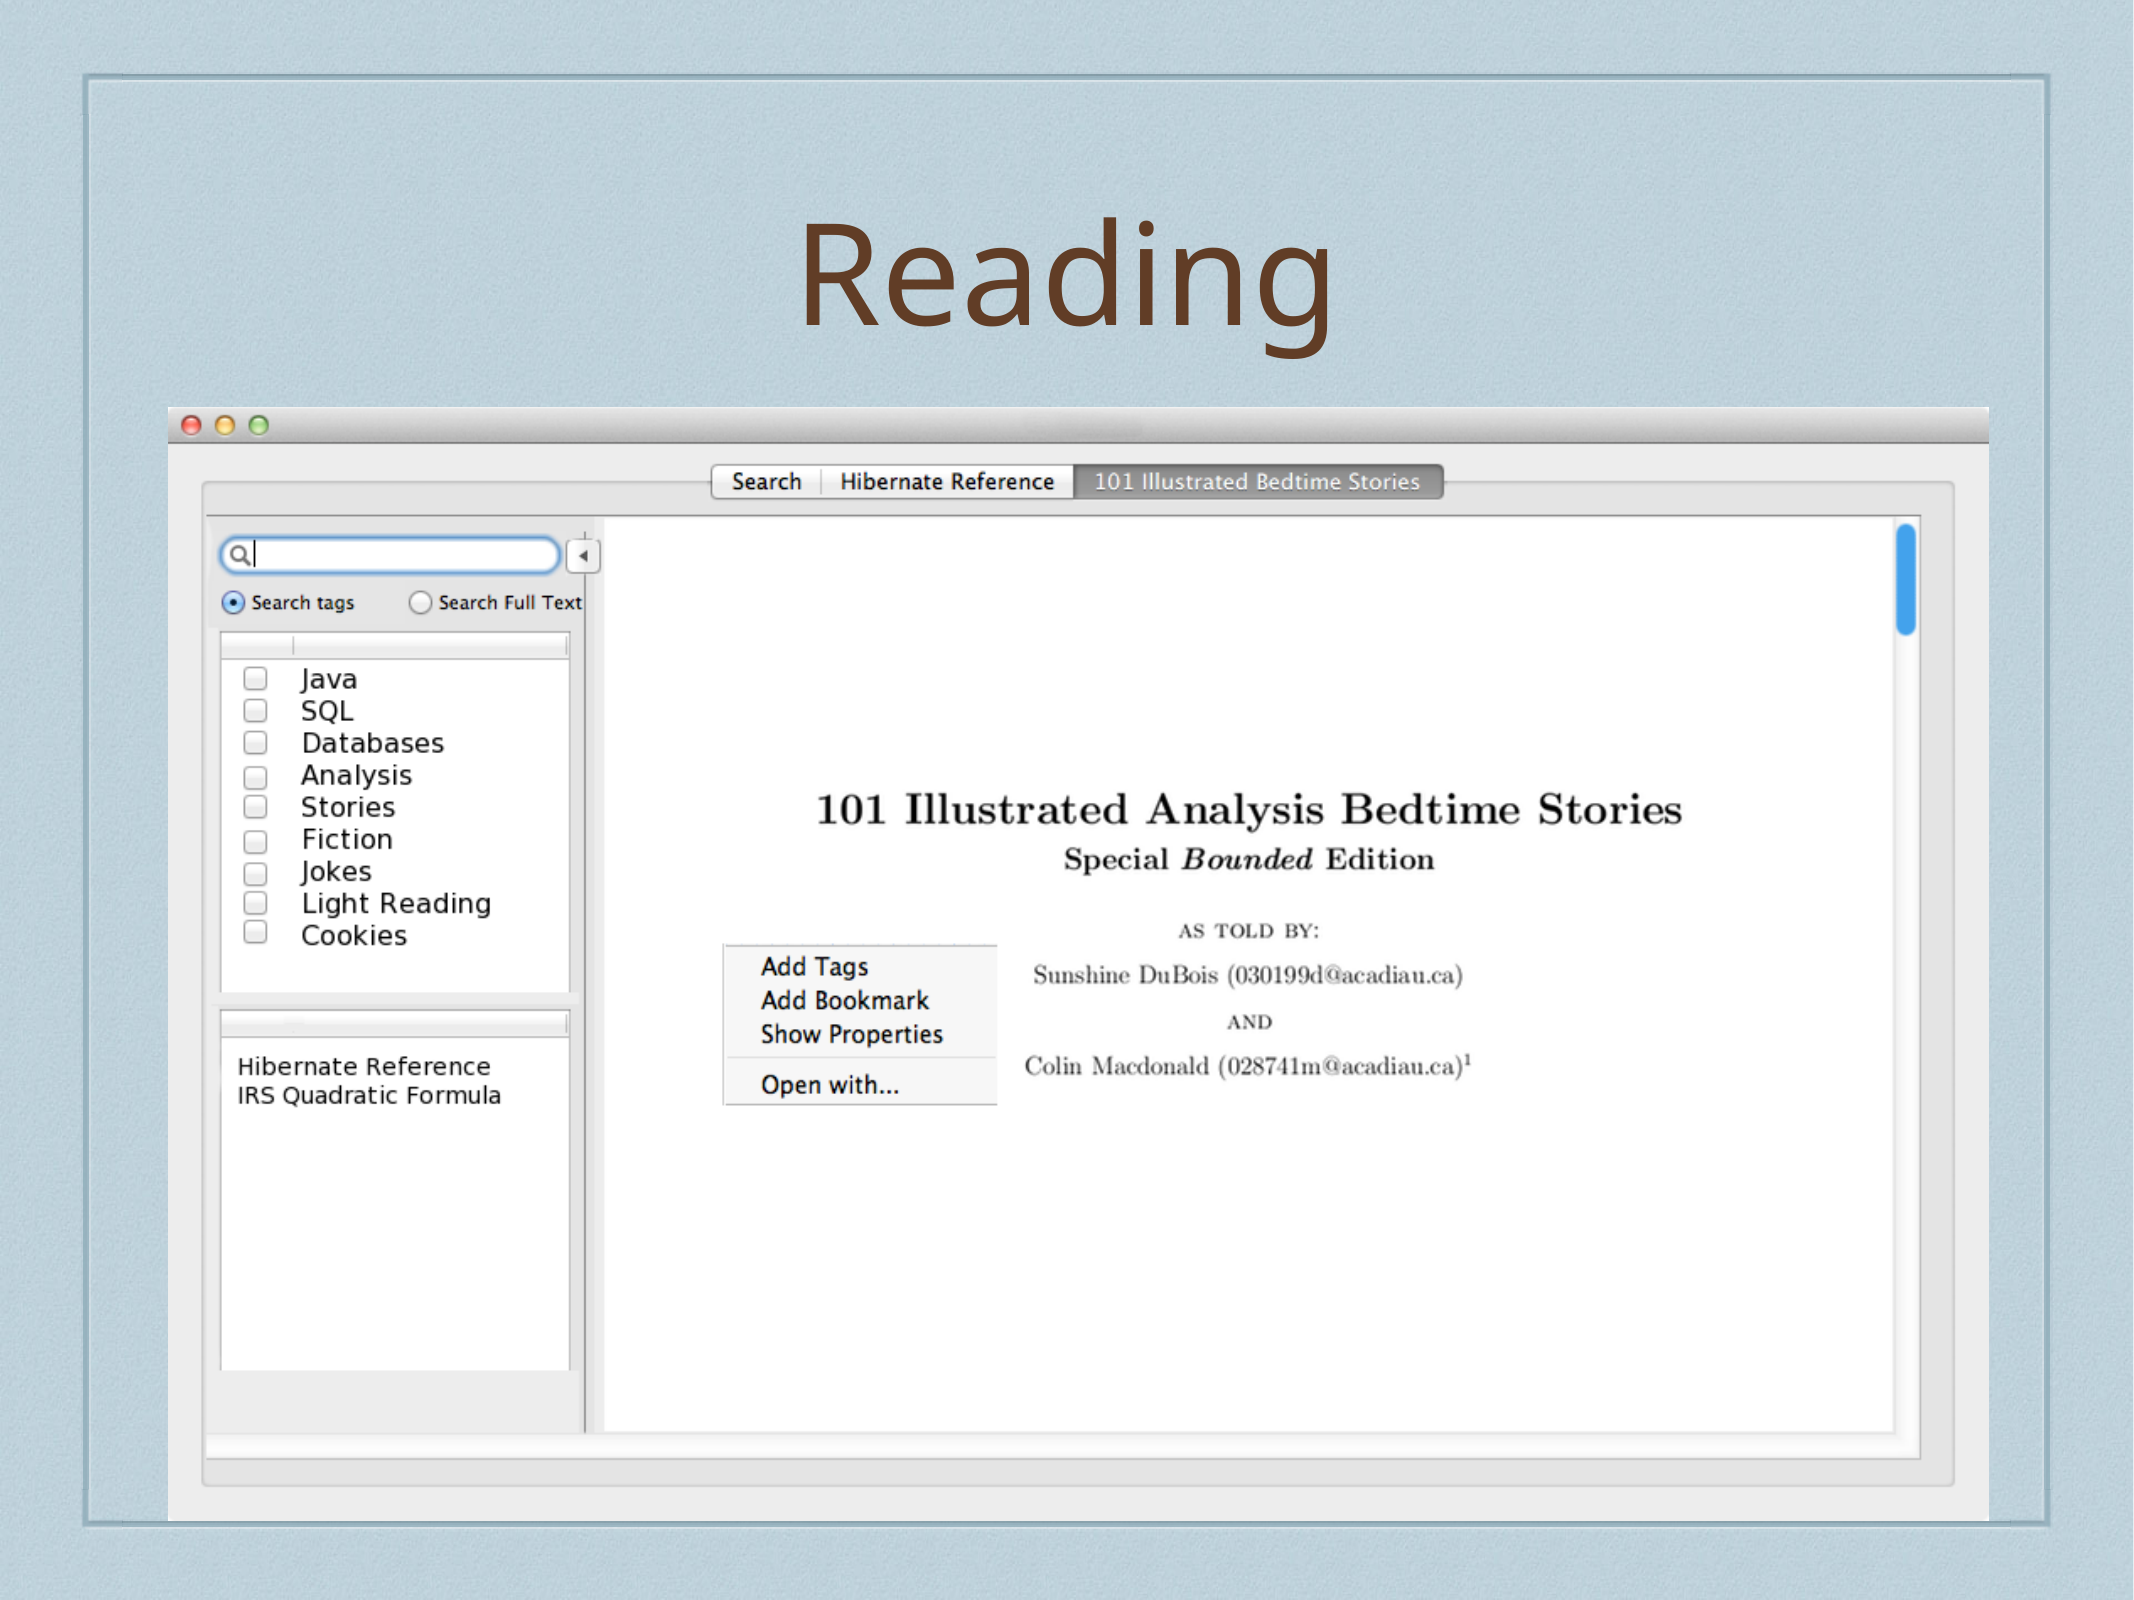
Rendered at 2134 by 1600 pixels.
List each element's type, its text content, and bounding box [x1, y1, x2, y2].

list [15, 407, 2134, 1521]
title Reading [170, 86, 1963, 406]
picture [0, 0, 2134, 1600]
